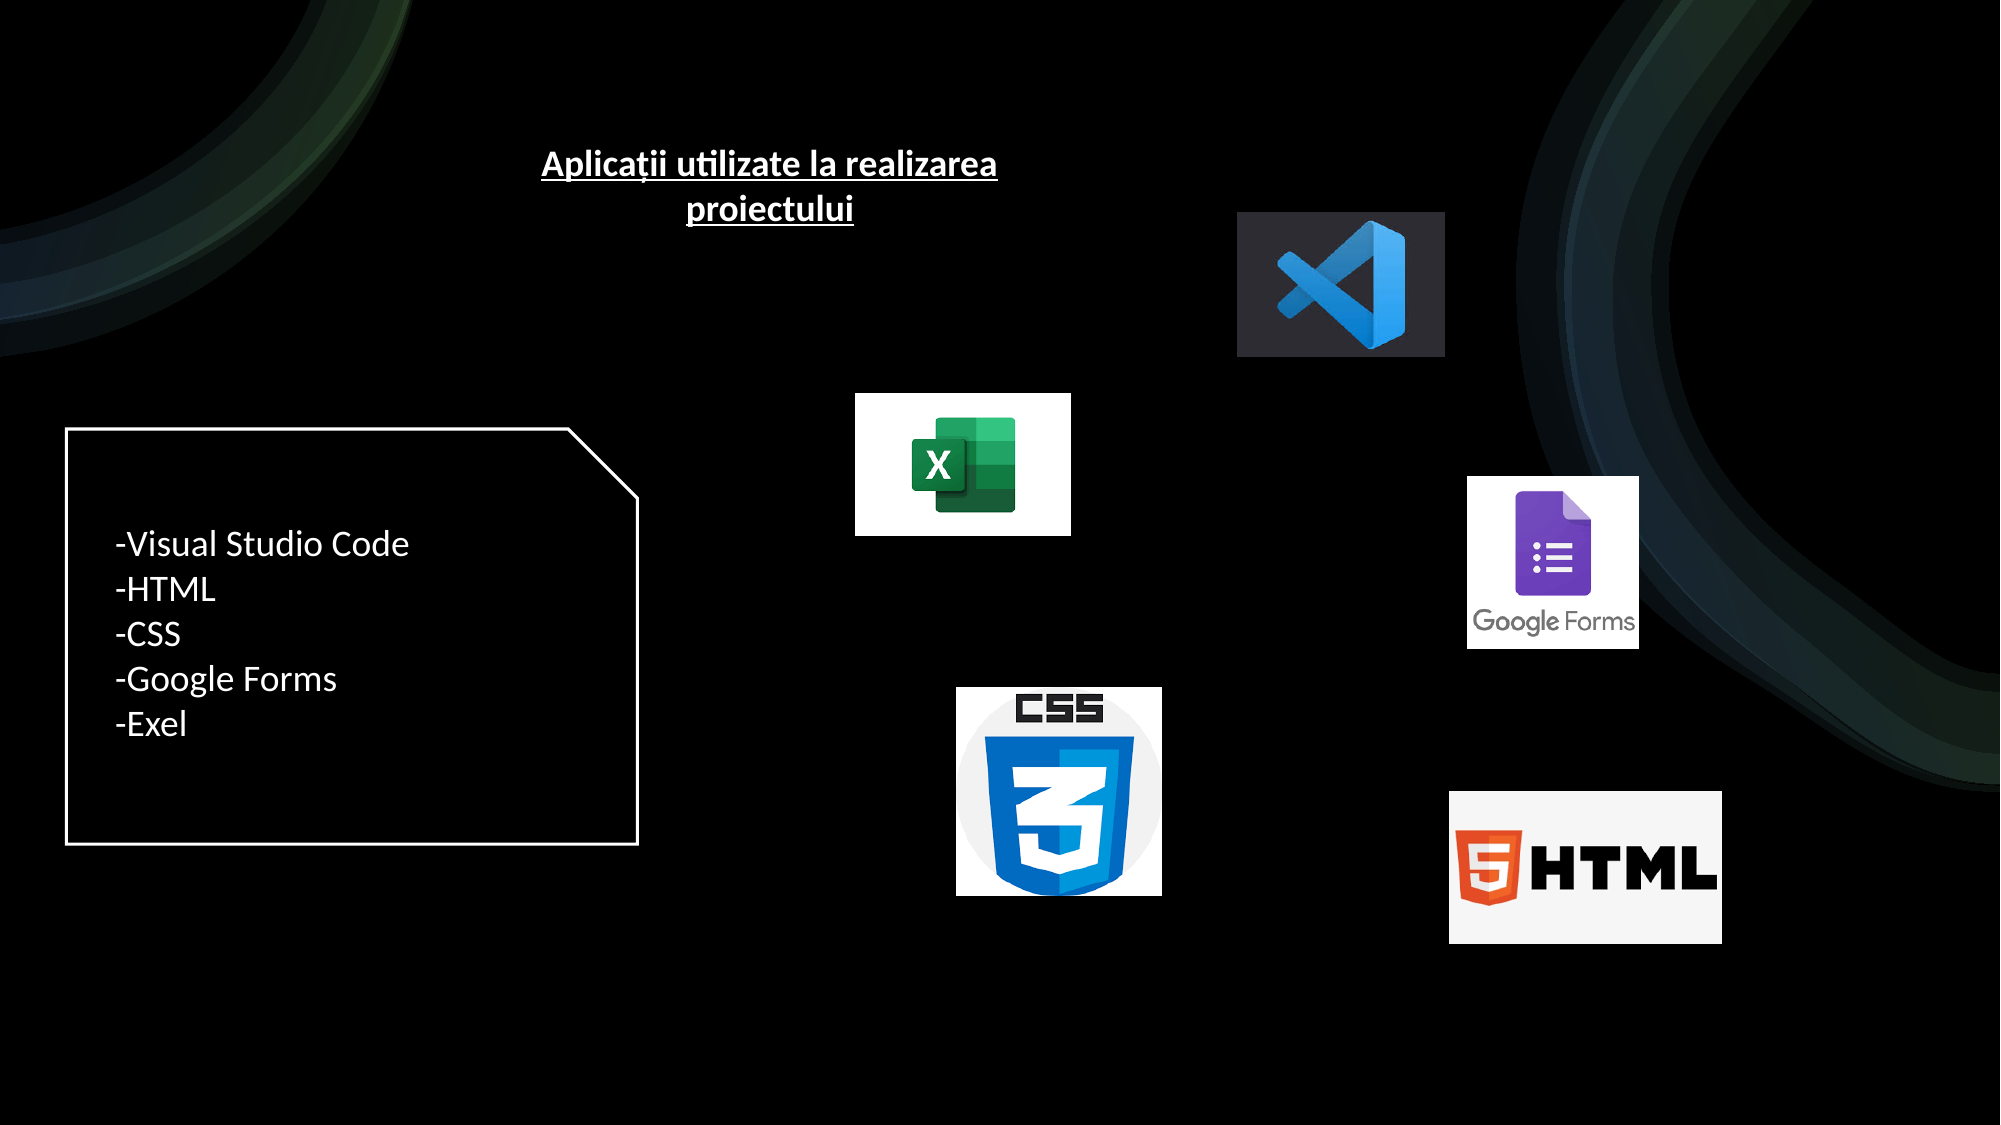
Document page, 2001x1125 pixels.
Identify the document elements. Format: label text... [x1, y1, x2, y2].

text_box Aplicații utilizate la realizarea proiectului [413, 48, 1190, 319]
picture [1449, 791, 1722, 944]
picture [855, 392, 1071, 536]
picture [1237, 212, 1445, 357]
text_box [0, 0, 413, 357]
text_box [1362, 154, 2000, 638]
picture [1467, 476, 1639, 649]
text_box -Visual Studio Code -HTML -CSS -Google Forms -Exel [64, 427, 639, 846]
text_box [0, 0, 2000, 1125]
picture [956, 687, 1162, 896]
